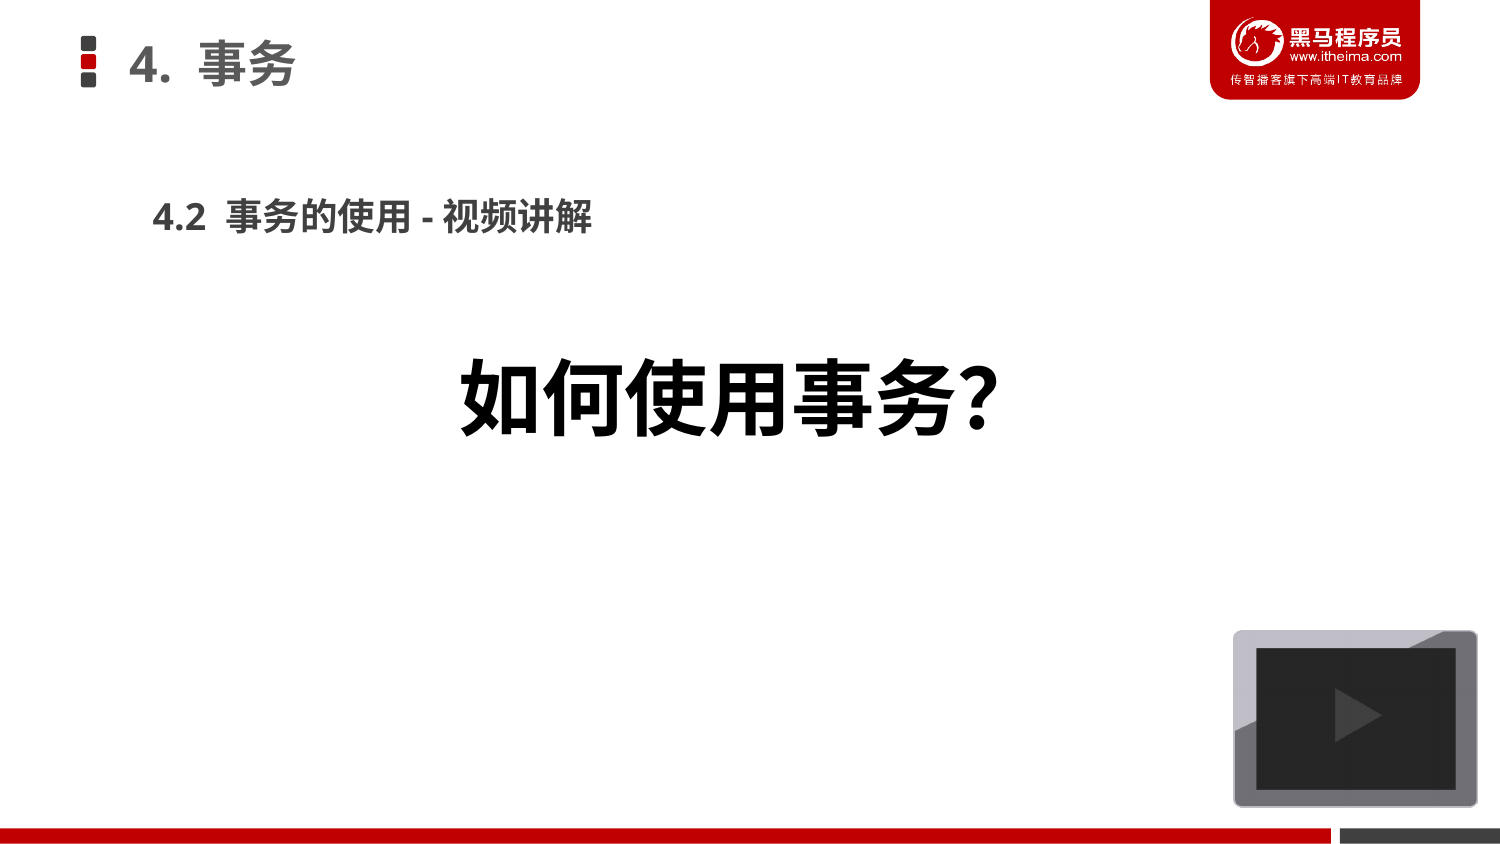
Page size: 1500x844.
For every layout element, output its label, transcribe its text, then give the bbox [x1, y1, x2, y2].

text_box 如何使用事务？ [219, 339, 1281, 455]
text_box 4.2 事务的使用-视频讲解 [138, 185, 715, 246]
text_box 4. 事务 [118, 0, 1002, 133]
picture [1232, 630, 1478, 809]
picture [1212, 8, 1421, 94]
